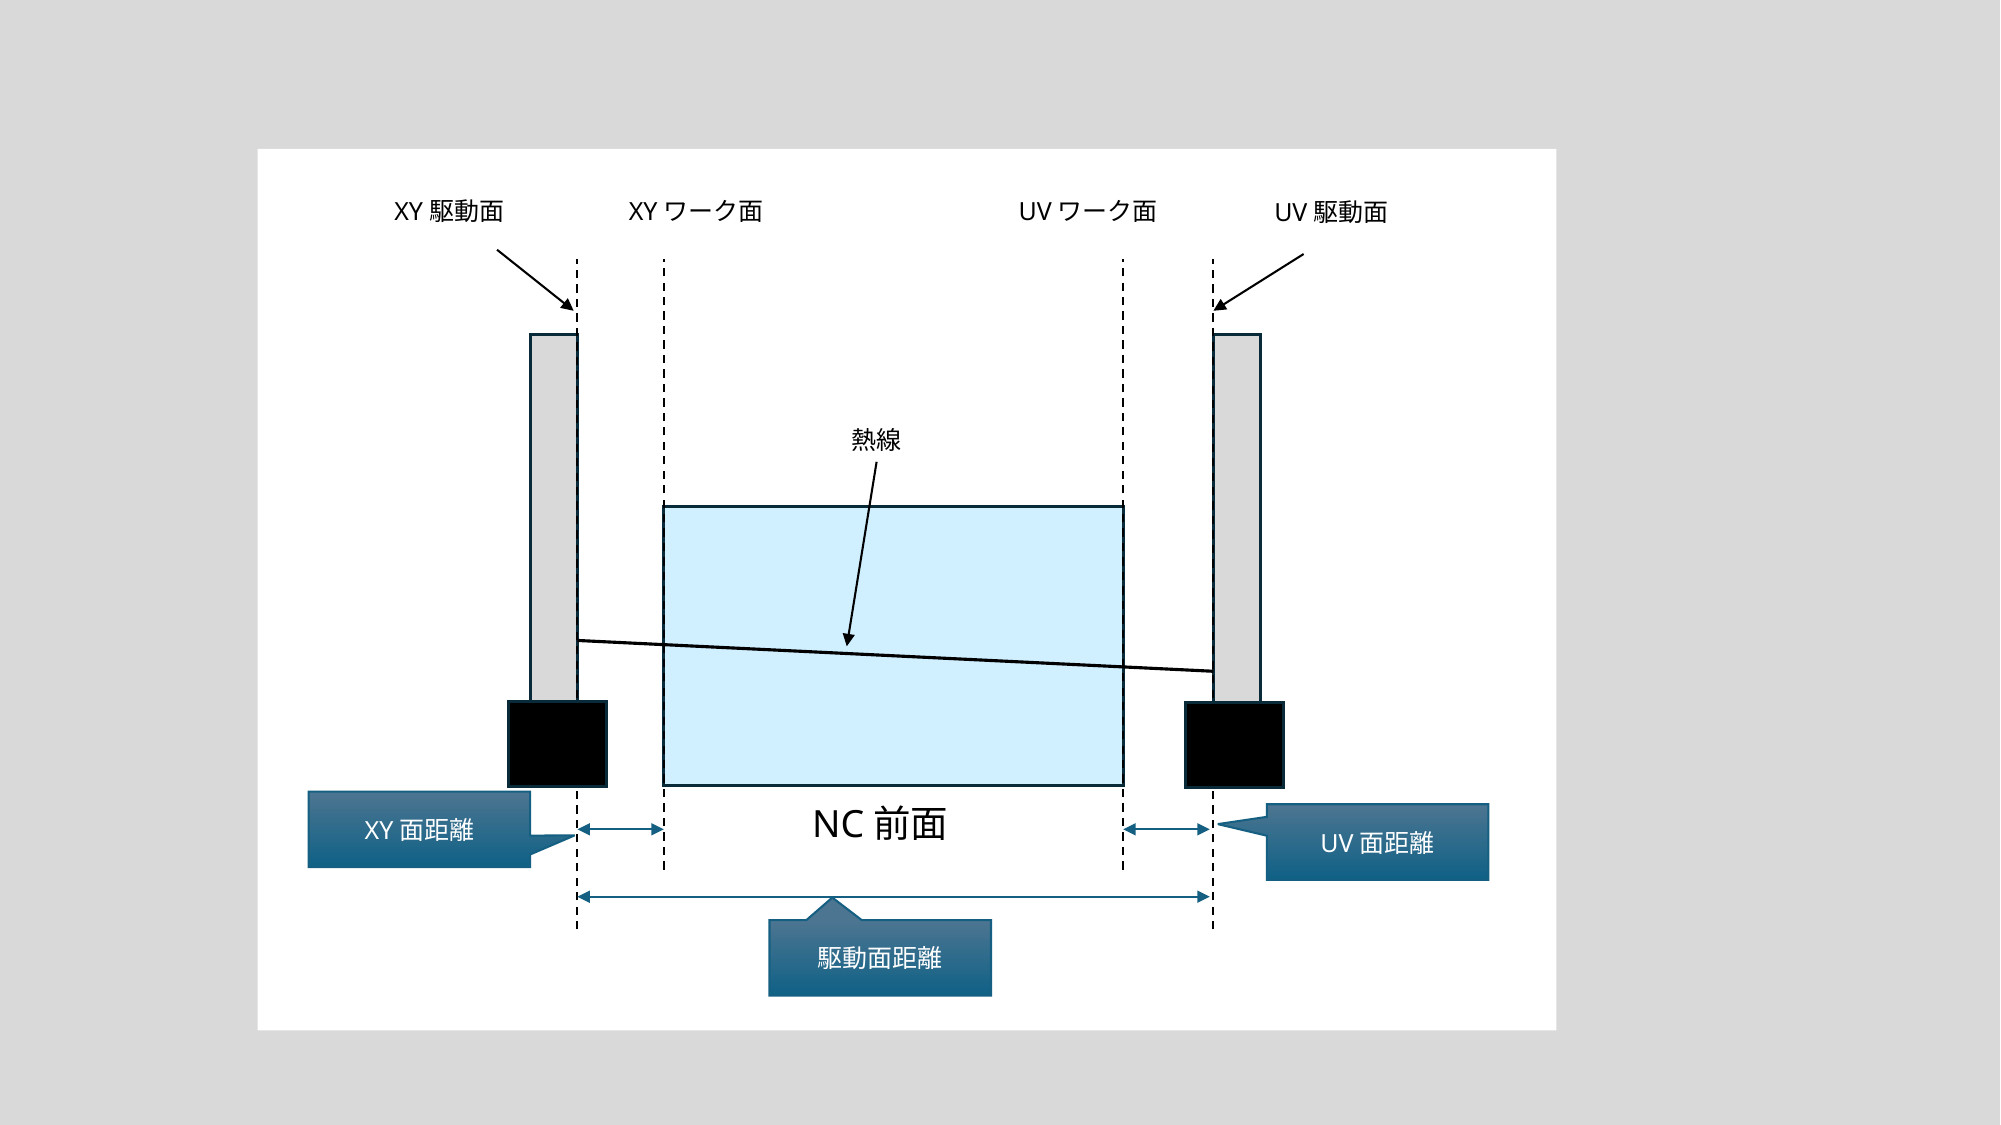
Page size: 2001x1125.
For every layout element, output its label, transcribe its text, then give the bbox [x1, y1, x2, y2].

text_box UV駆動面 [1259, 189, 1404, 235]
text_box UVワーク面 [1003, 188, 1173, 233]
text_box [496, 249, 575, 312]
text_box NC前面 [797, 792, 964, 852]
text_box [1124, 639, 1212, 672]
text_box [878, 505, 1122, 639]
text_box [529, 333, 576, 700]
text_box [507, 700, 576, 788]
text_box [665, 639, 1122, 672]
text_box XY面距離 [307, 790, 576, 869]
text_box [1212, 253, 1305, 312]
text_box [256, 147, 1558, 1032]
text_box UV面距離 [1217, 803, 1490, 881]
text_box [846, 462, 878, 647]
text_box XY駆動面 [379, 188, 520, 233]
text_box [665, 672, 1122, 787]
text_box XYワーク面 [614, 188, 779, 233]
text_box [578, 700, 608, 788]
text_box 駆動面距離 [768, 898, 993, 997]
text_box [665, 505, 846, 639]
text_box [1184, 701, 1212, 789]
text_box 熱線 [836, 417, 917, 462]
text_box [1214, 701, 1285, 789]
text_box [578, 639, 663, 672]
text_box [1214, 333, 1262, 701]
